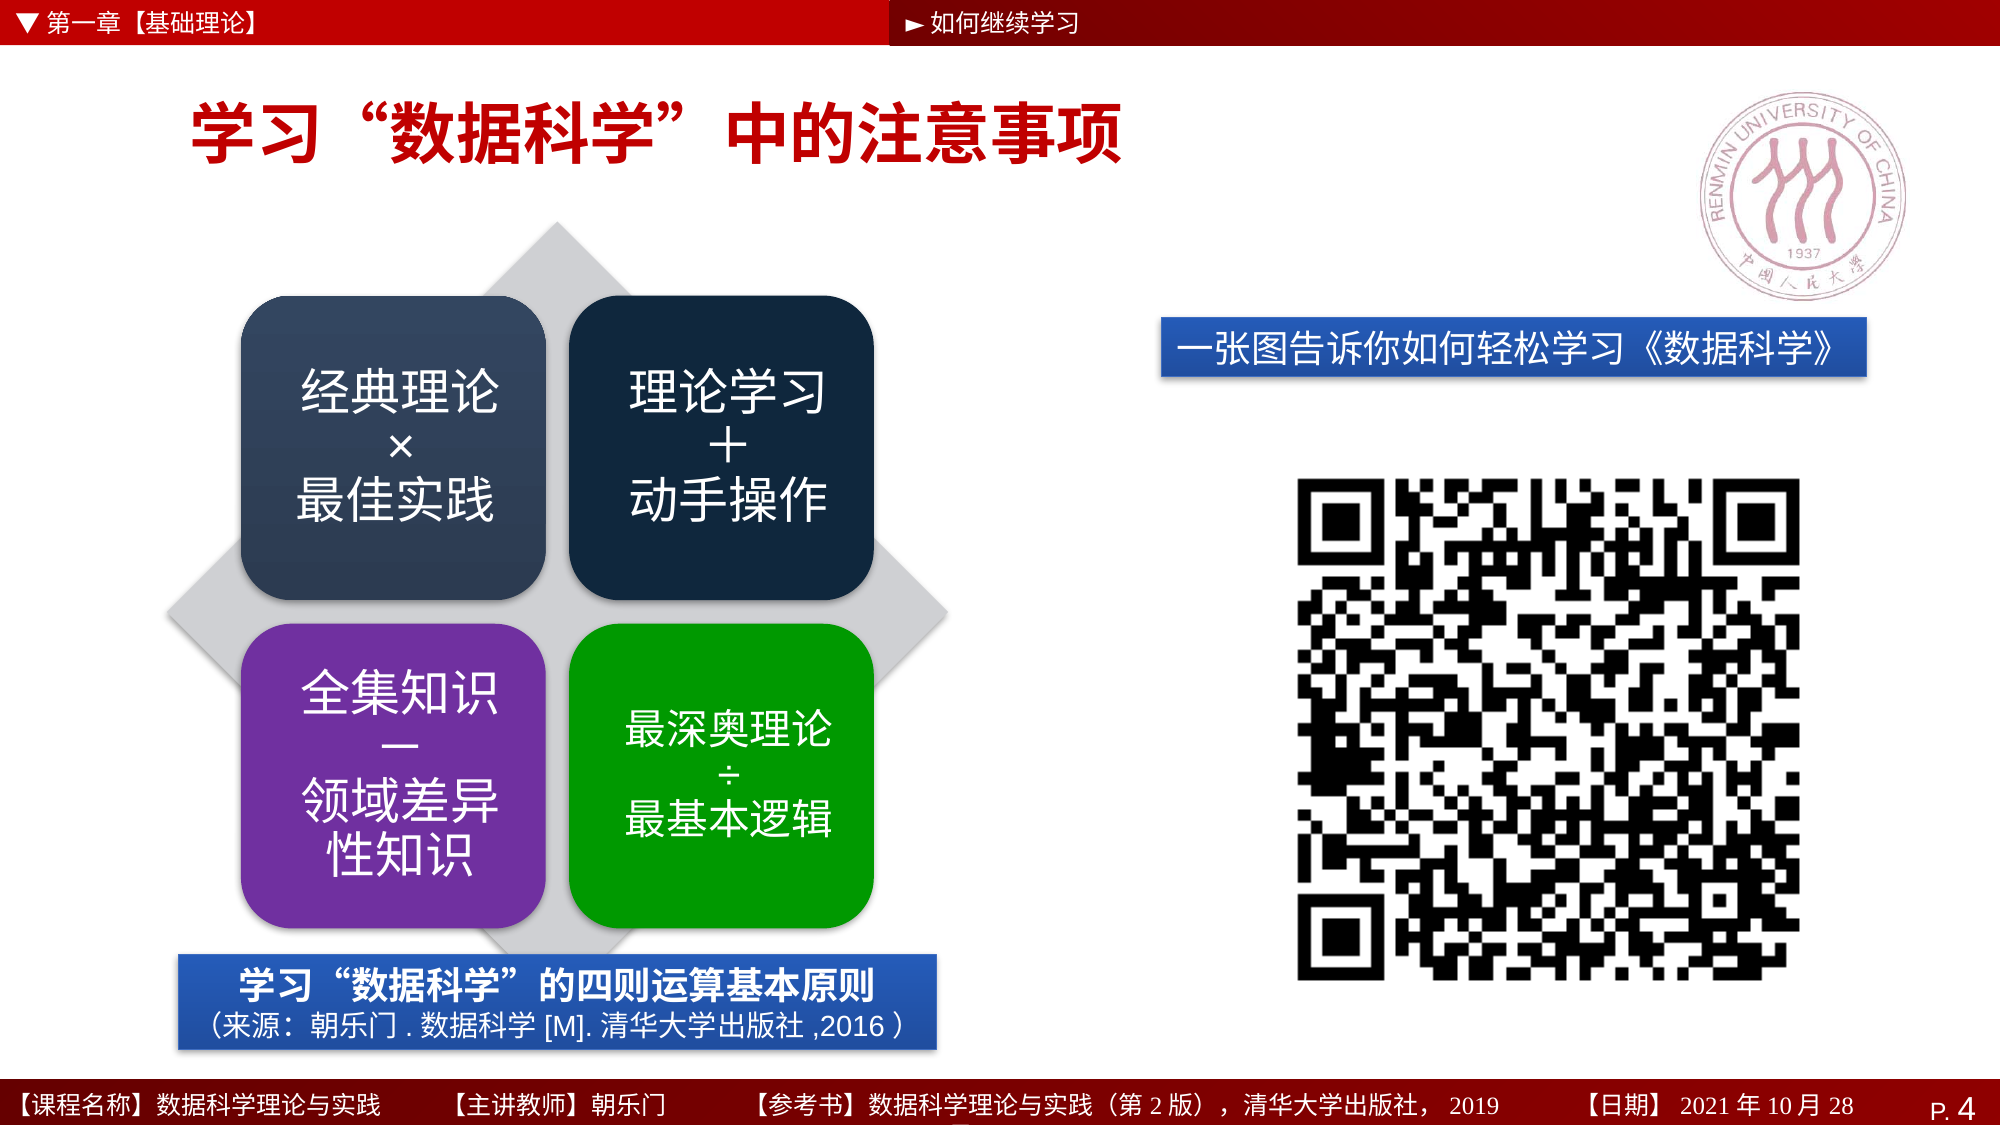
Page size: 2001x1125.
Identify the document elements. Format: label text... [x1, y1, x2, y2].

text_box 一张图告诉你如何轻松学习《数据科学》 [1161, 317, 1867, 377]
picture [1287, 468, 1813, 994]
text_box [0, 221, 1115, 1003]
list ▼第一章【基础理论】 [0, 0, 725, 43]
text_box 学习“数据科学”的四则运算基本原则 （来源：朝乐门.数据科学[M].清华大学出版社,2016） [178, 1011, 937, 1050]
picture [1696, 89, 1910, 304]
title 学习“数据科学”中的注意事项 [64, 64, 1249, 200]
list ►如何继续学习 [890, 0, 1249, 43]
